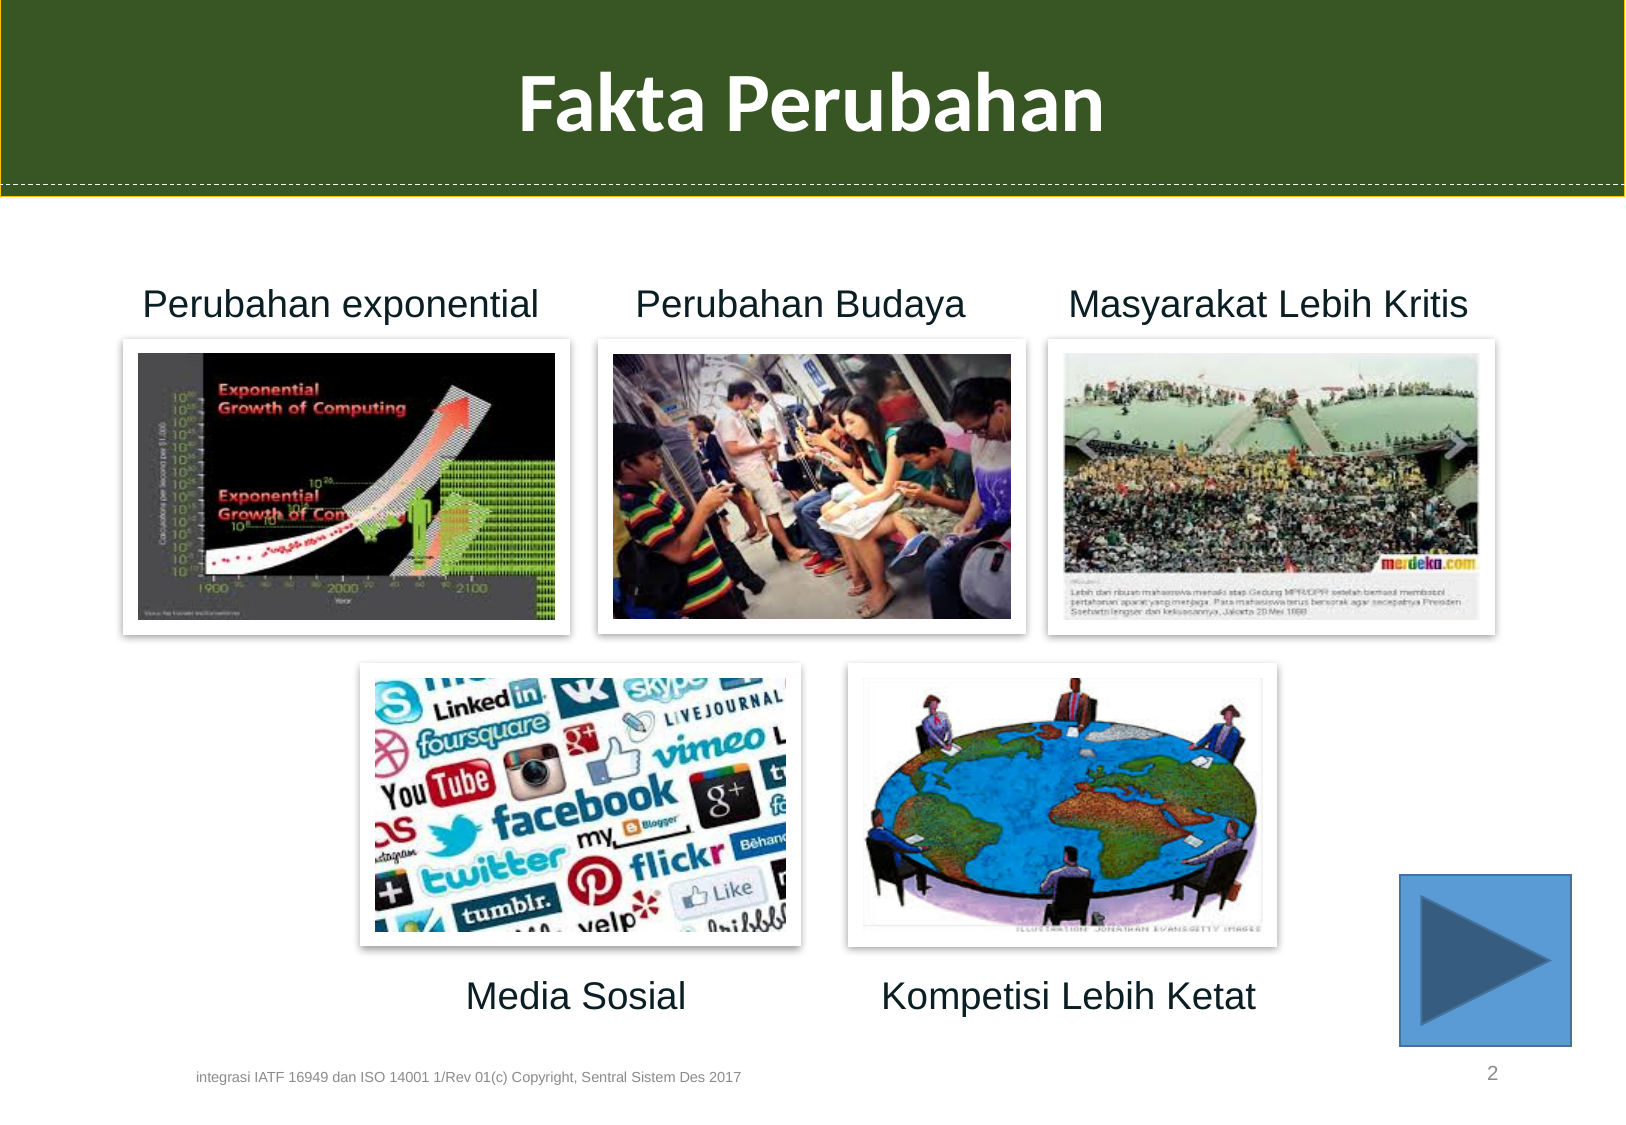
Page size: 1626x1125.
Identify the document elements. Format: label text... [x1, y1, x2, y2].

text_box Fakta Perubahan [0, 185, 1625, 197]
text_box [374, 677, 788, 1026]
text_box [862, 677, 1275, 1026]
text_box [1049, 271, 1488, 621]
footer integrasi IATF 16949 dan ISO 14001 1/Rev 01(c) Copyright, Sentral Sistem Des 2017 [50, 1046, 888, 1107]
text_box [123, 271, 570, 621]
text_box Fakta Perubahan [0, 0, 1625, 184]
slide_number 2 [1147, 1042, 1514, 1103]
text_box [1399, 874, 1572, 1047]
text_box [599, 271, 1013, 620]
